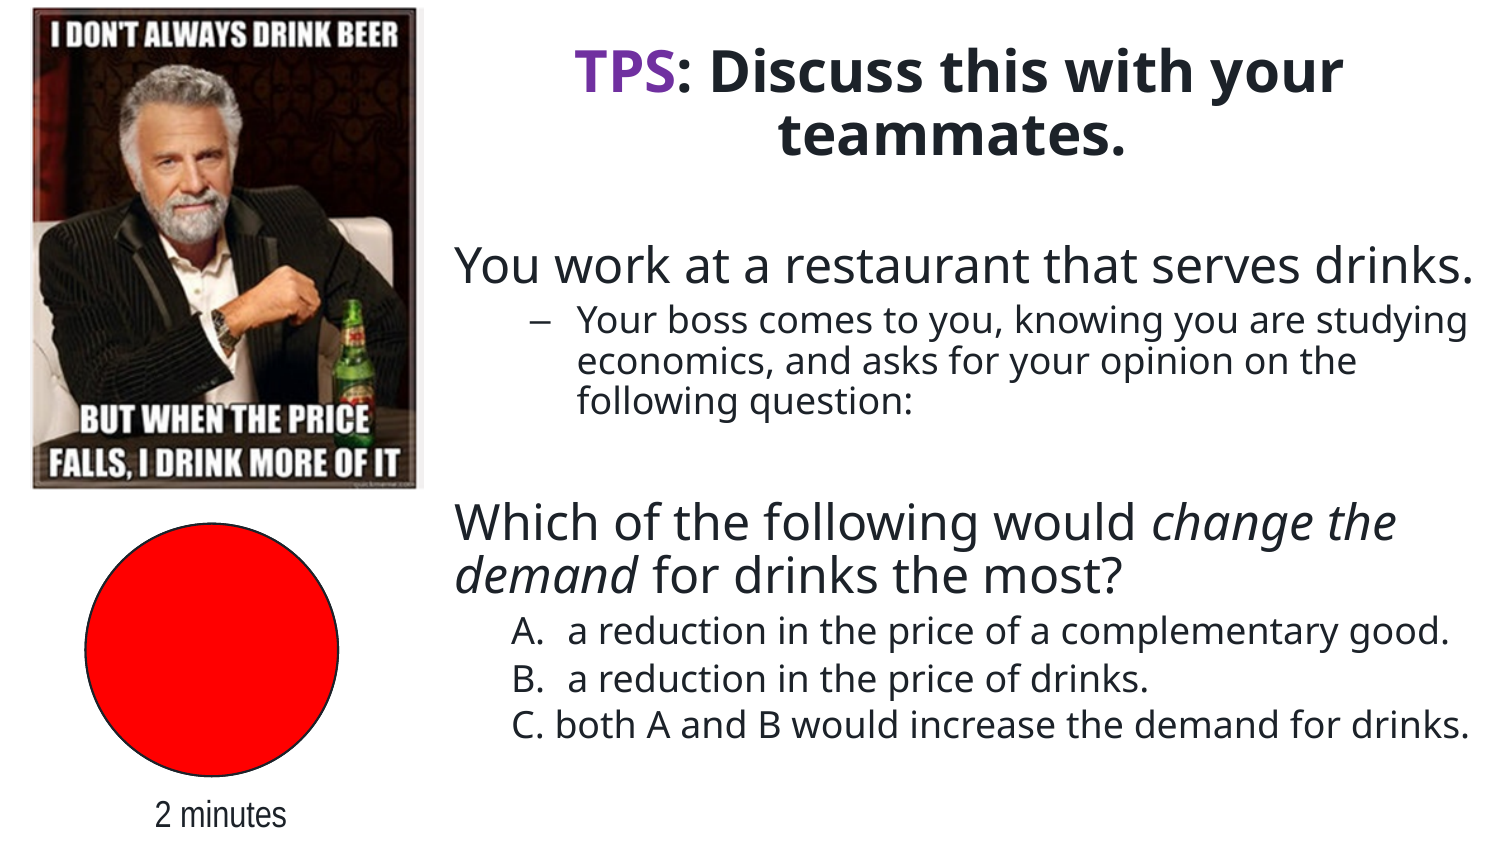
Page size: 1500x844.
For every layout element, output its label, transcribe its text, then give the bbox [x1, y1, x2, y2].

picture [30, 5, 424, 496]
text_box [84, 522, 340, 778]
title TPS: Discuss this with your teammates. [449, 29, 1470, 182]
text_box You work at a restaurant that serves drinks. Your boss comes to you, knowing you are studying economics, and asks for your opinion on the following question: Which of the following would change the demand for drinks the most? a reduction in the price of a complementary good. a reduction in the price of drinks. C. both A and B would increase the demand for drinks. [440, 232, 1492, 784]
text_box 2 minutes [139, 783, 303, 843]
